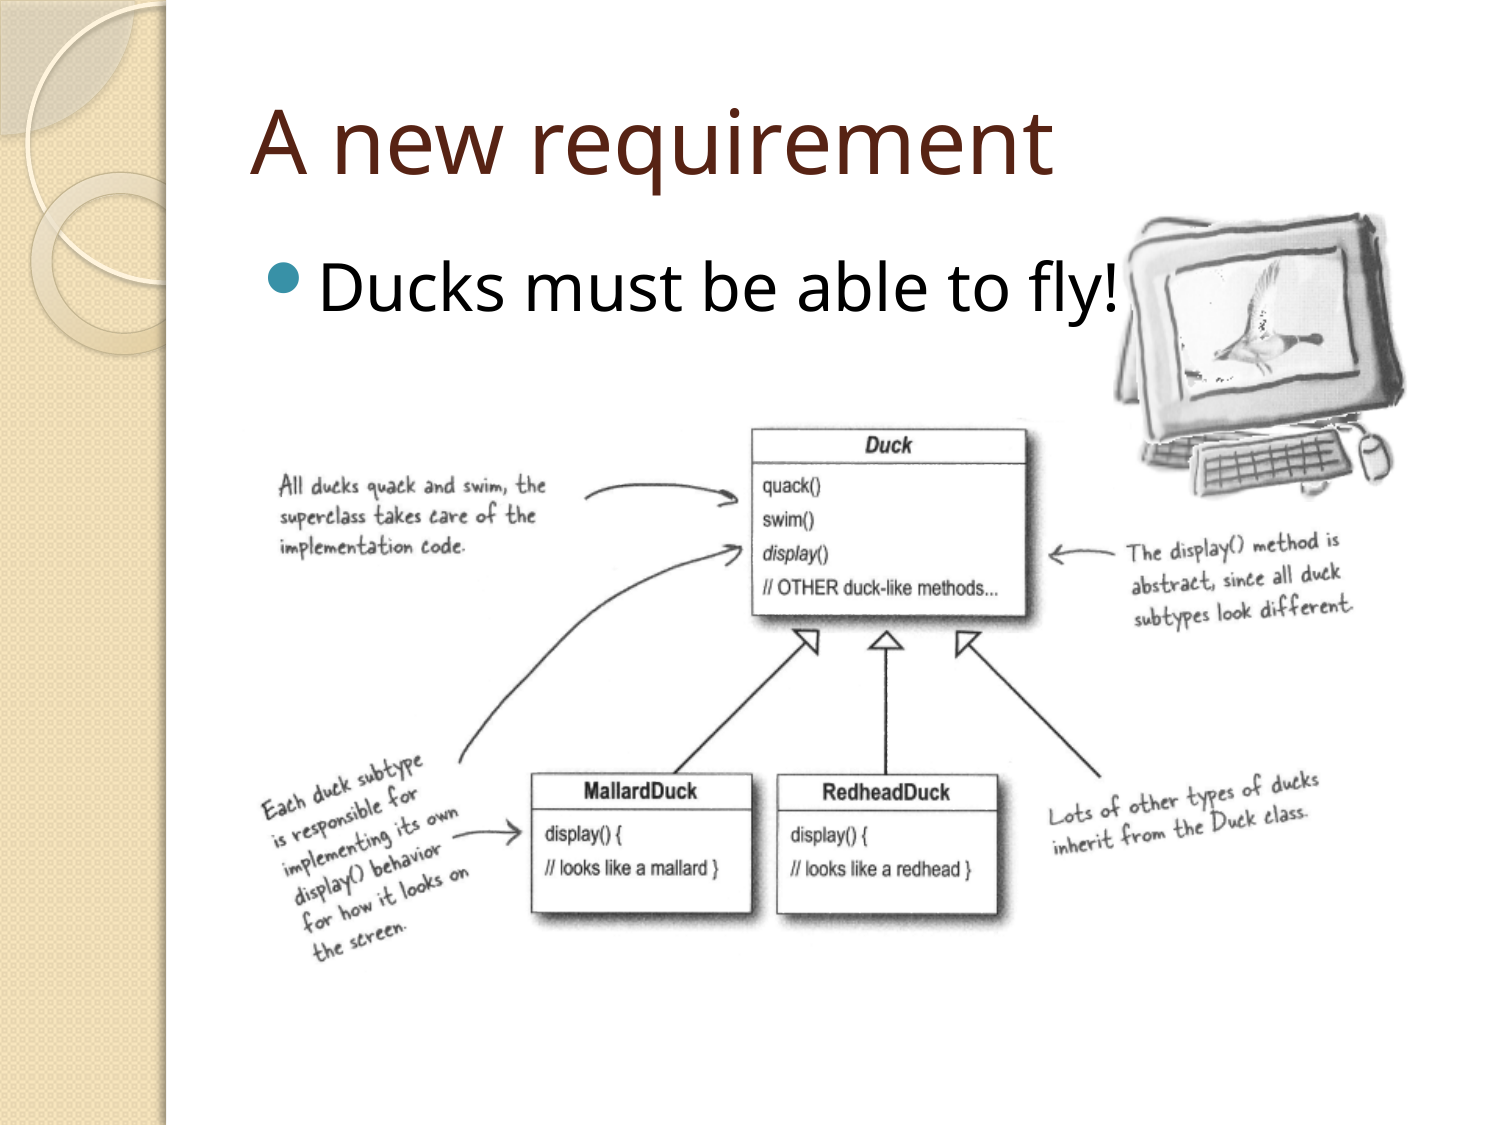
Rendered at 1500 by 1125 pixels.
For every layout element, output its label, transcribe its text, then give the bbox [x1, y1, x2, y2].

picture [234, 198, 1419, 1008]
title A new requirement [235, 45, 1466, 233]
list Ducks must be able to fly! [235, 237, 1466, 1025]
